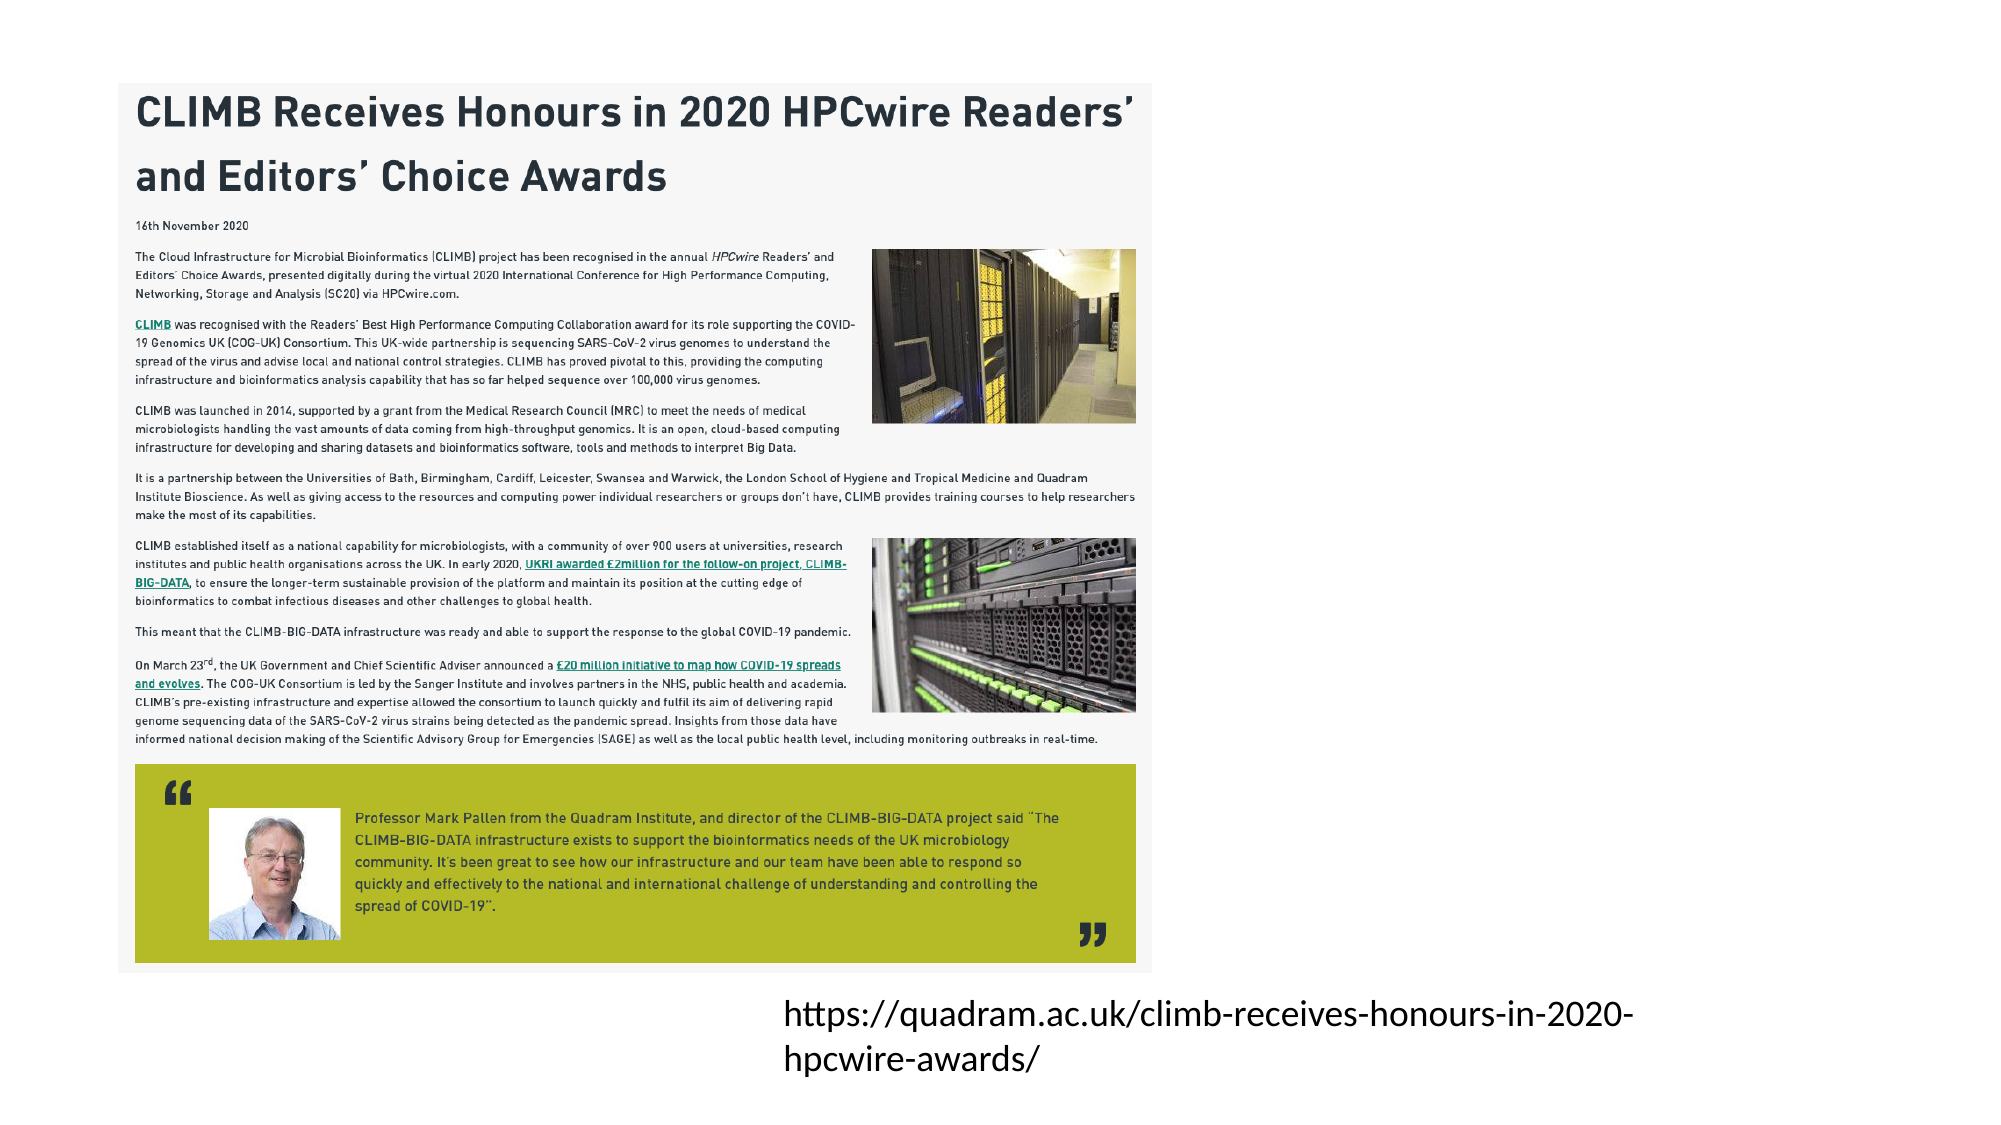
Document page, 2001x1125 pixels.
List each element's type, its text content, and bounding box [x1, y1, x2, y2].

text_box https://quadram.ac.uk/climb-receives-honours-in-2020-hpcwire-awards/ [768, 981, 1769, 1087]
picture [117, 83, 1152, 973]
